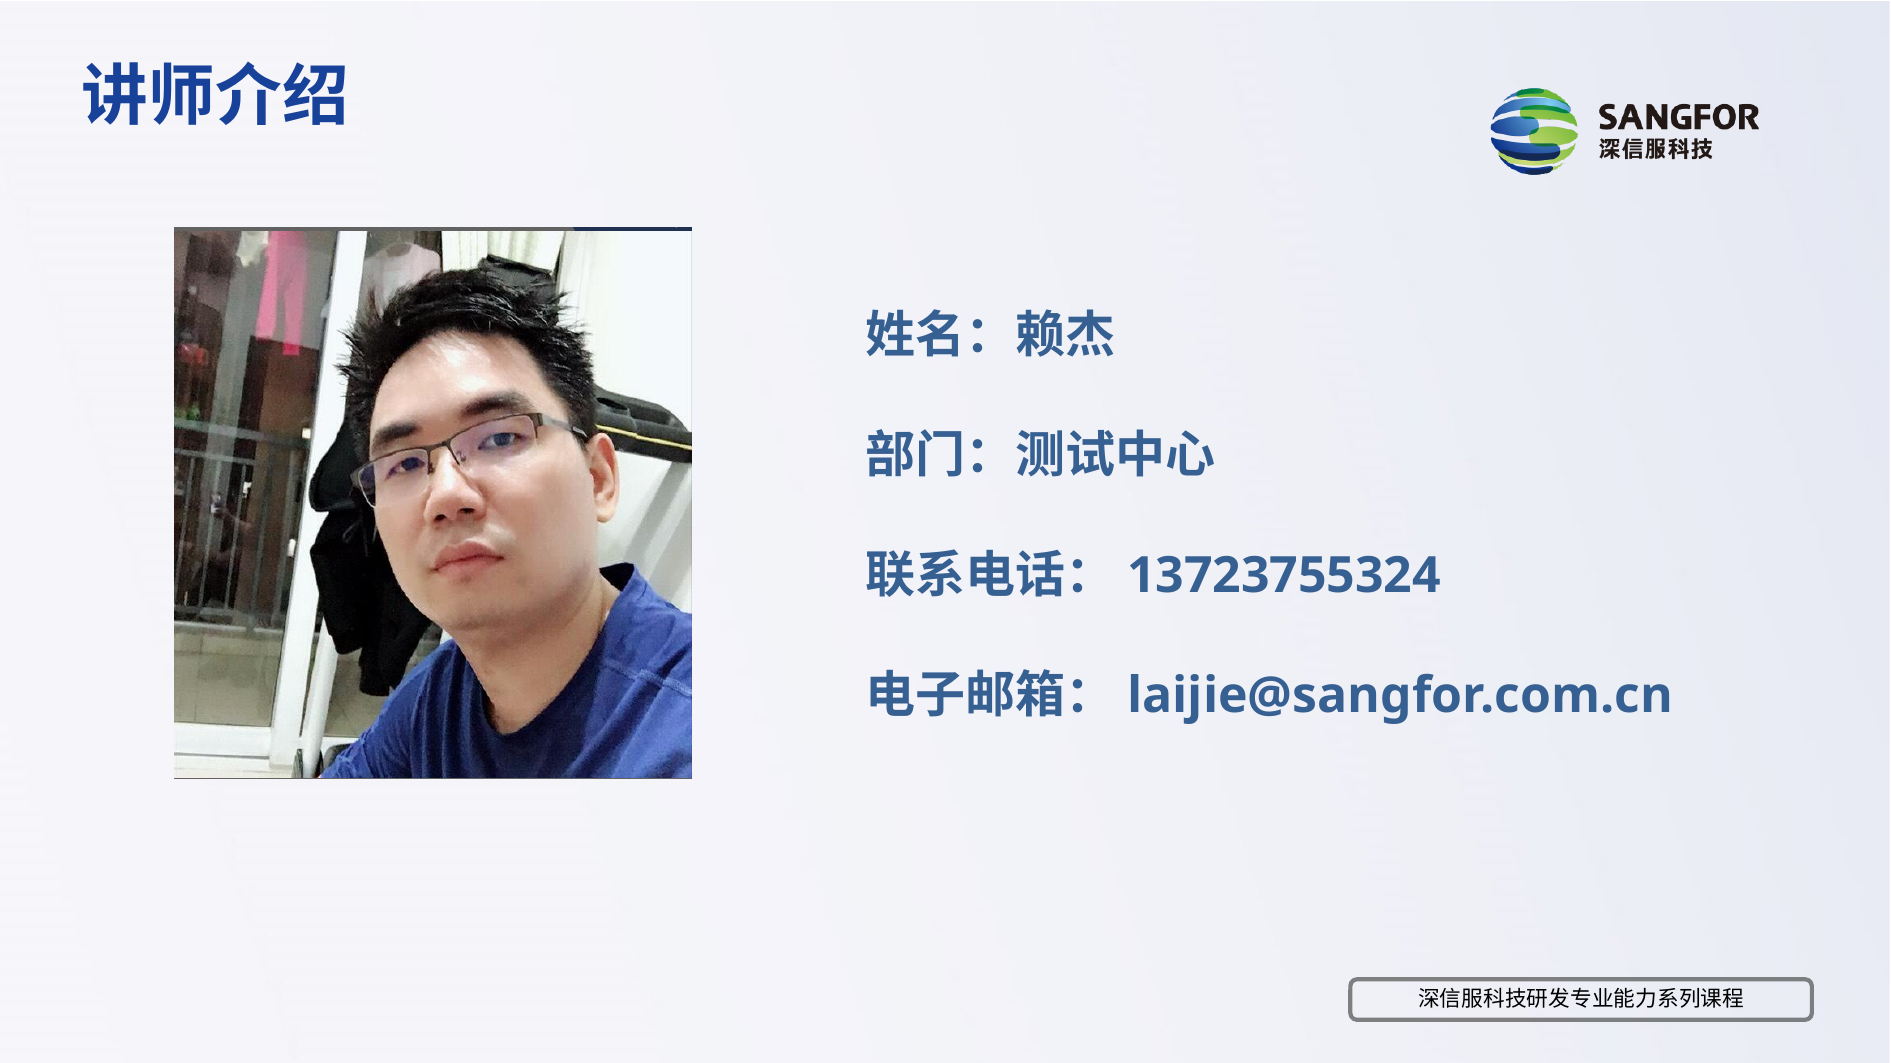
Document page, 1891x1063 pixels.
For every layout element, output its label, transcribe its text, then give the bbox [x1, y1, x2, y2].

picture [0, 1, 1890, 1063]
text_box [1321, 977, 1813, 1020]
text_box 姓名：赖杰 部门：测试中心 联系电话：13723755324 电子邮箱：laijie@sangfor.com.cn [850, 295, 1737, 730]
text_box 讲师介绍 [70, 47, 361, 139]
